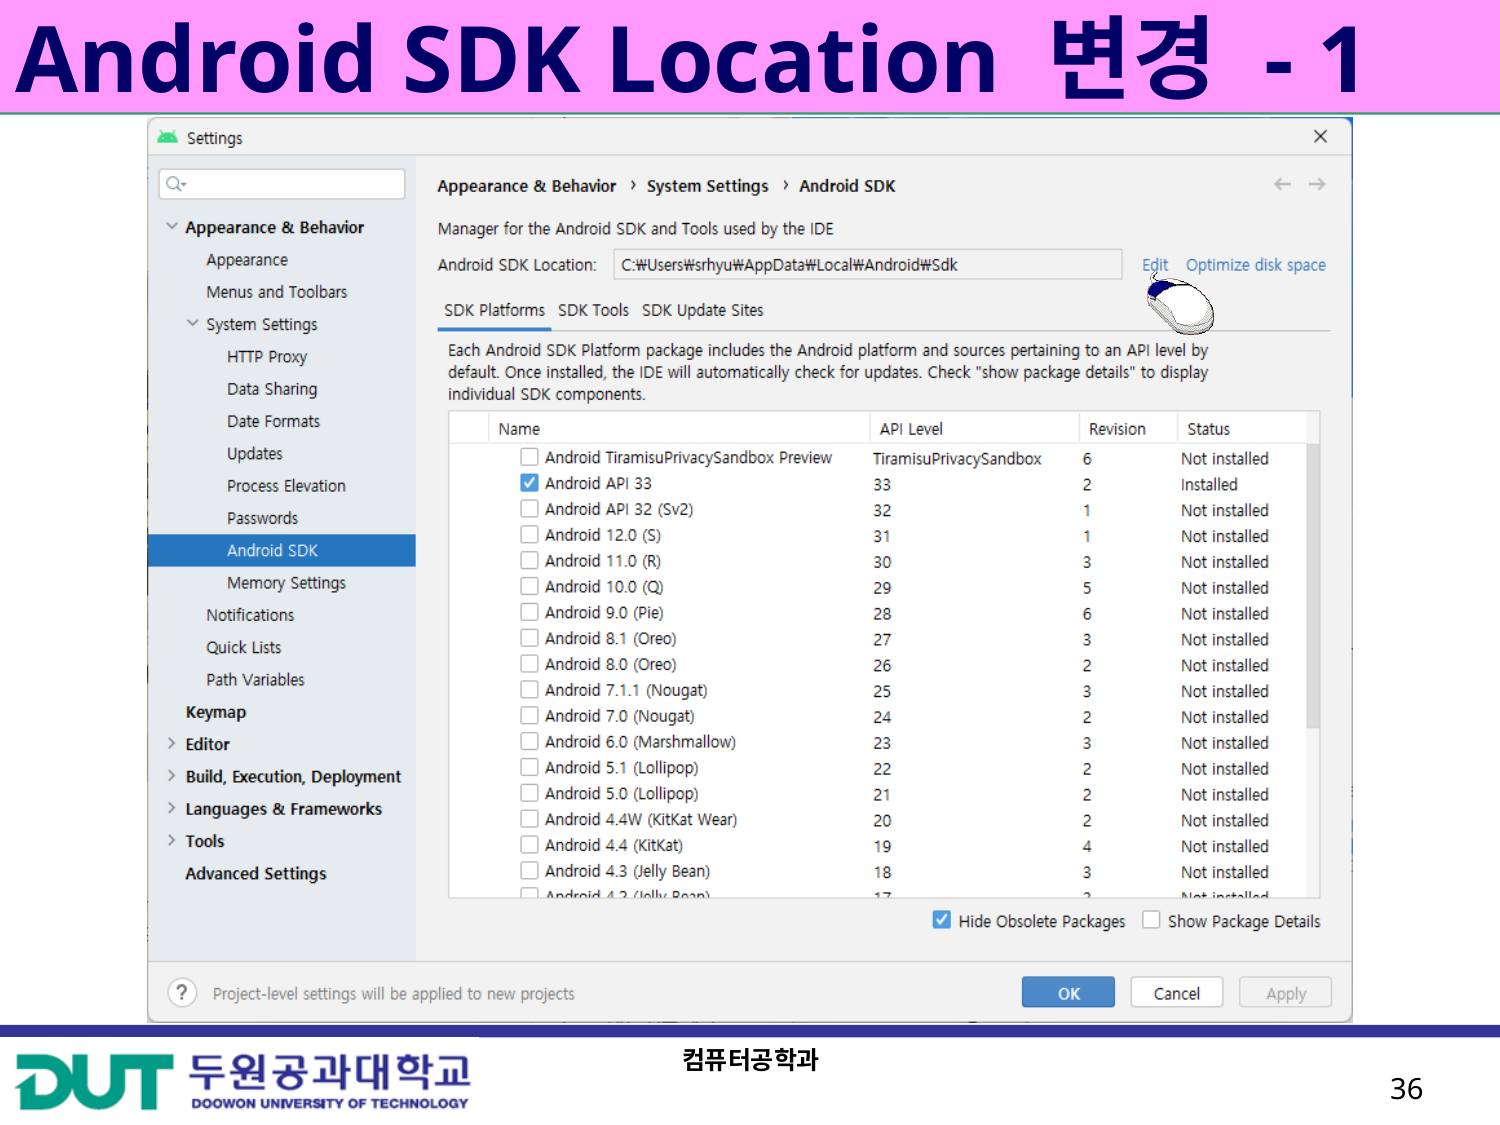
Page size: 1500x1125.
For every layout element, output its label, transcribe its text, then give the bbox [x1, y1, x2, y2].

picture [0, 1037, 479, 1125]
picture [147, 117, 1353, 1024]
title Android SDK Location 변경 - 1 [0, 0, 1500, 113]
